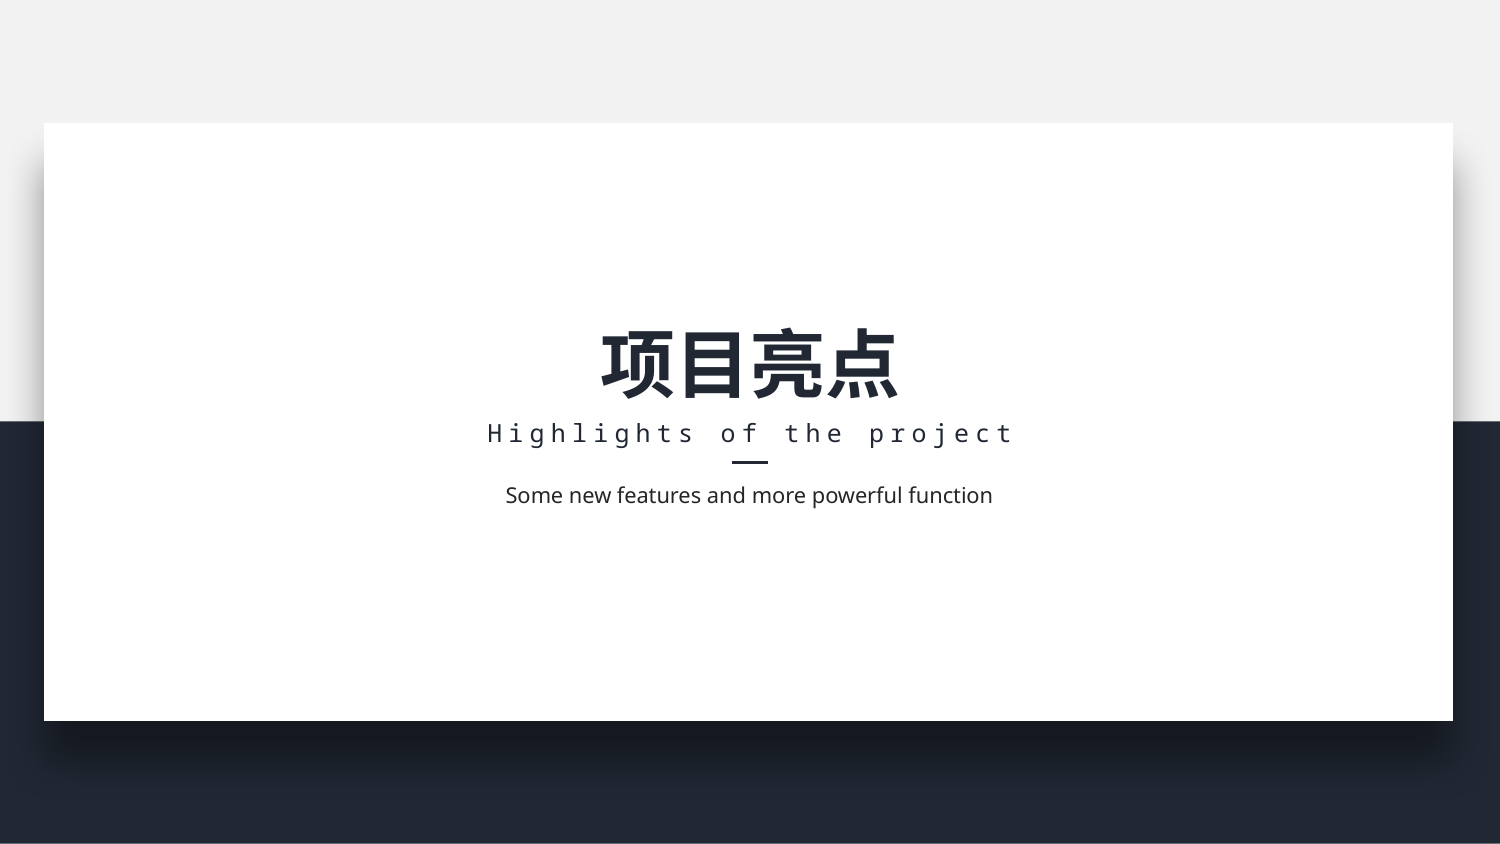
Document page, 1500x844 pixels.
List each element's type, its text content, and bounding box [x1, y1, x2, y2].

text_box [43, 122, 1454, 722]
text_box 项目亮点 [585, 309, 915, 410]
text_box Highlights of the project [472, 410, 1028, 456]
text_box [0, 420, 1500, 844]
text_box Some new features and more powerful function [431, 461, 1068, 516]
